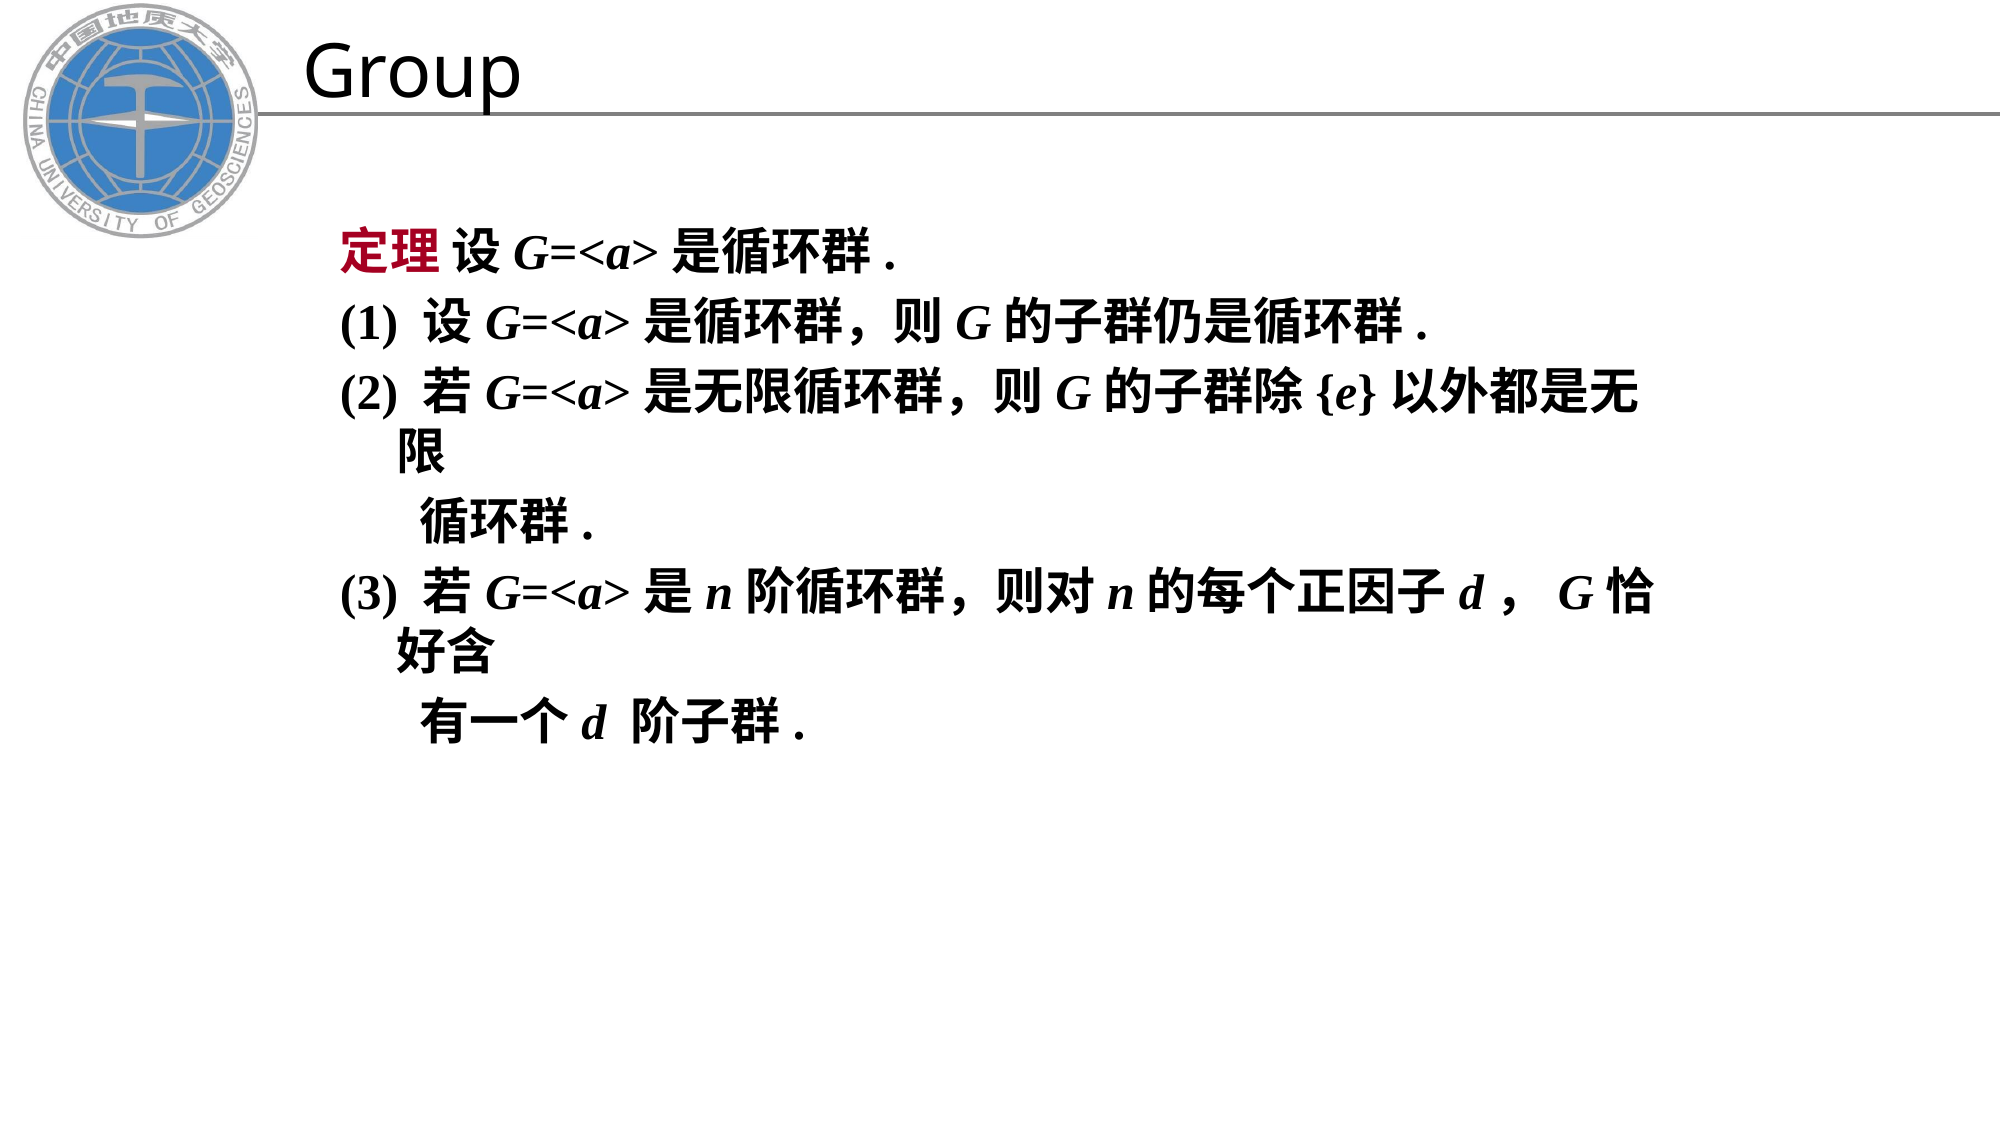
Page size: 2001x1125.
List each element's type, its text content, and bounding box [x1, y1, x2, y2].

picture [21, 3, 258, 239]
text_box 定理 设G=<a>是循环群. (1) 设G=<a>是循环群，则G的子群仍是循环群. (2) 若G=<a>是无限循环群，则G的子群除{e}以外都是无限 循环群. (3) 若G=<a>是n阶循环群，则对n的每个正因子d，G恰好含 有一个d 阶子群. [324, 211, 1675, 955]
text_box Group [287, 15, 1233, 210]
